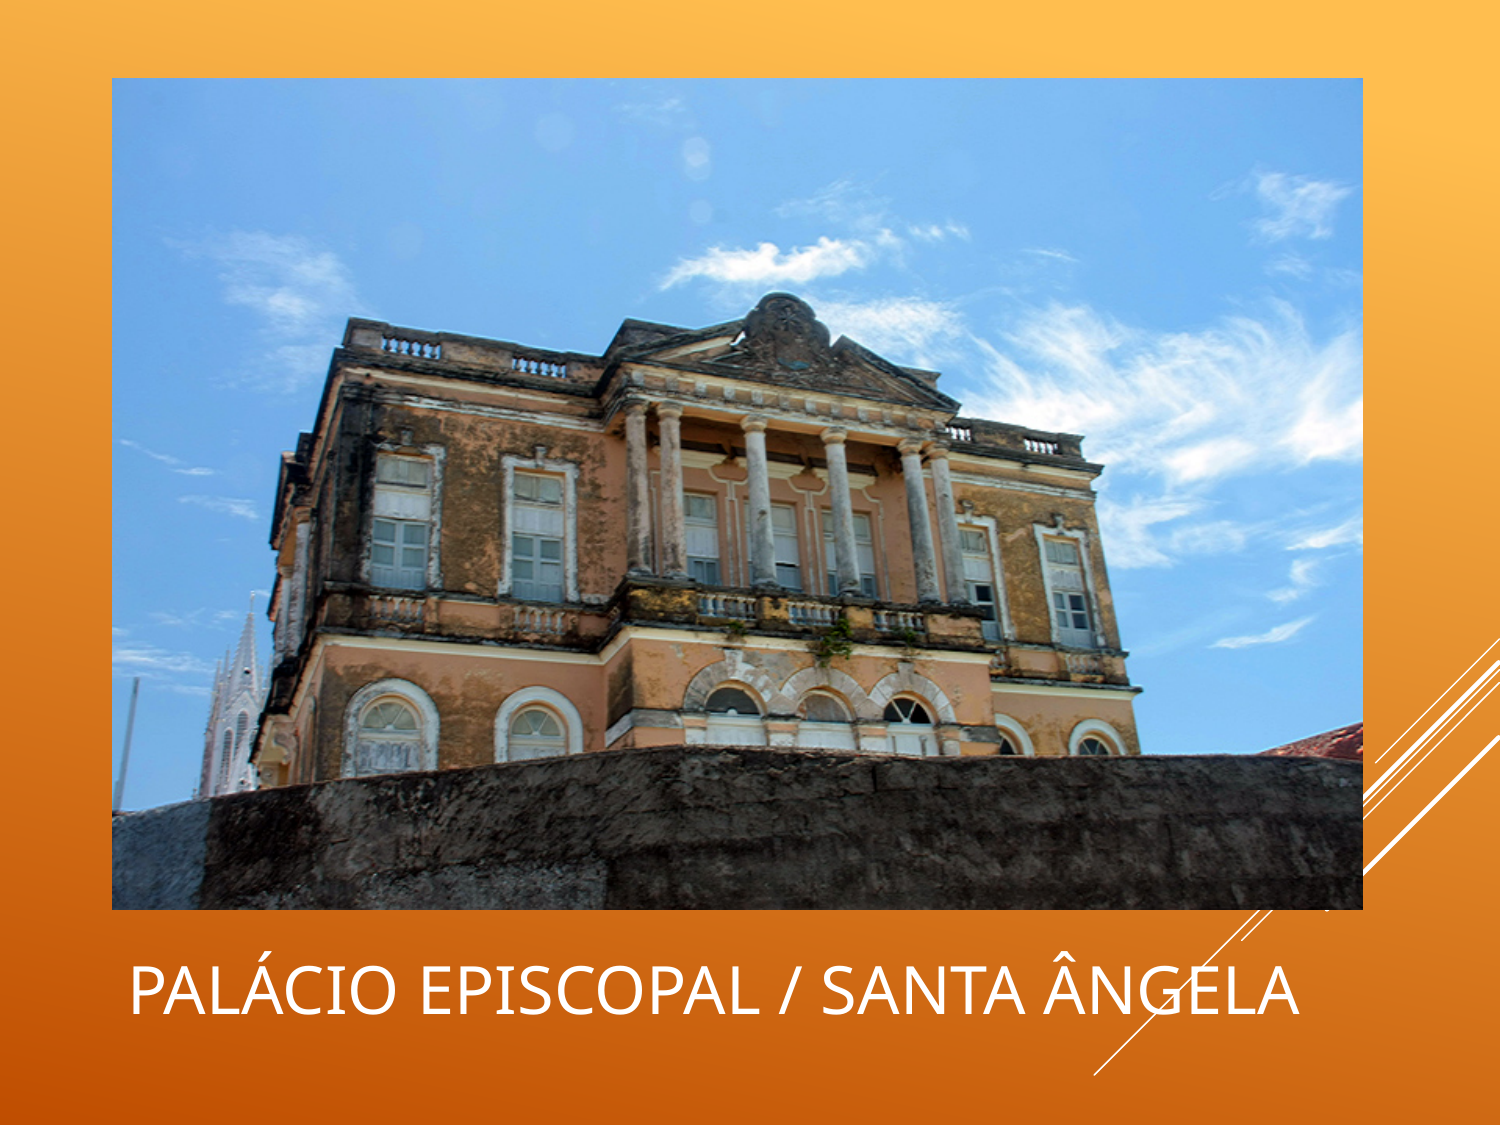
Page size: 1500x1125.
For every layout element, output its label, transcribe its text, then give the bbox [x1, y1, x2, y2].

title Palácio episcopal / santa ângela [112, 911, 1394, 1064]
picture [111, 77, 1363, 910]
